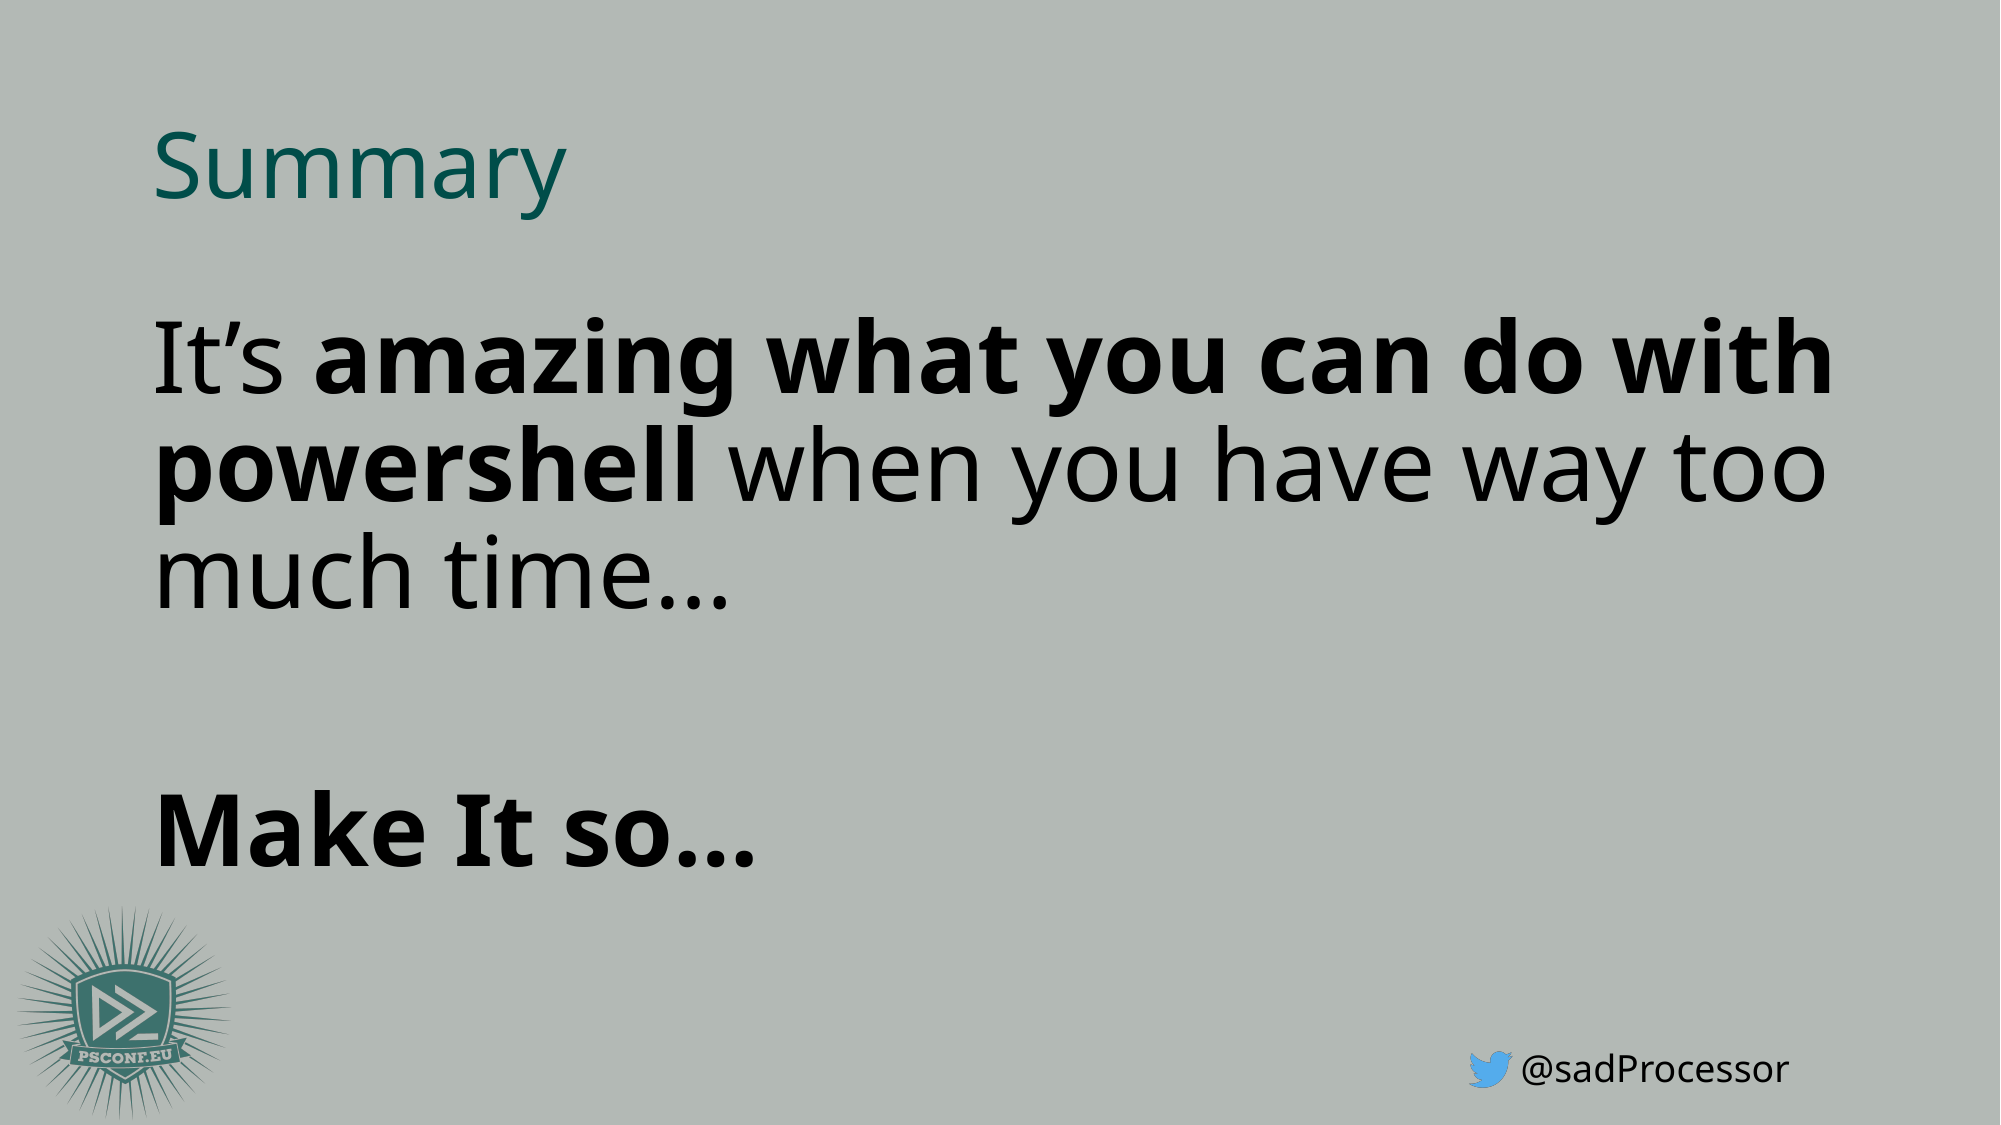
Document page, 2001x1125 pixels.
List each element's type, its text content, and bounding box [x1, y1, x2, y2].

title Summary [137, 59, 1863, 278]
picture [1458, 1037, 1523, 1103]
list It’s amazing what you can do with powershell when you have way too much time… Make It so… [137, 299, 1863, 1014]
footer @sadProcessor [1505, 1037, 1863, 1098]
